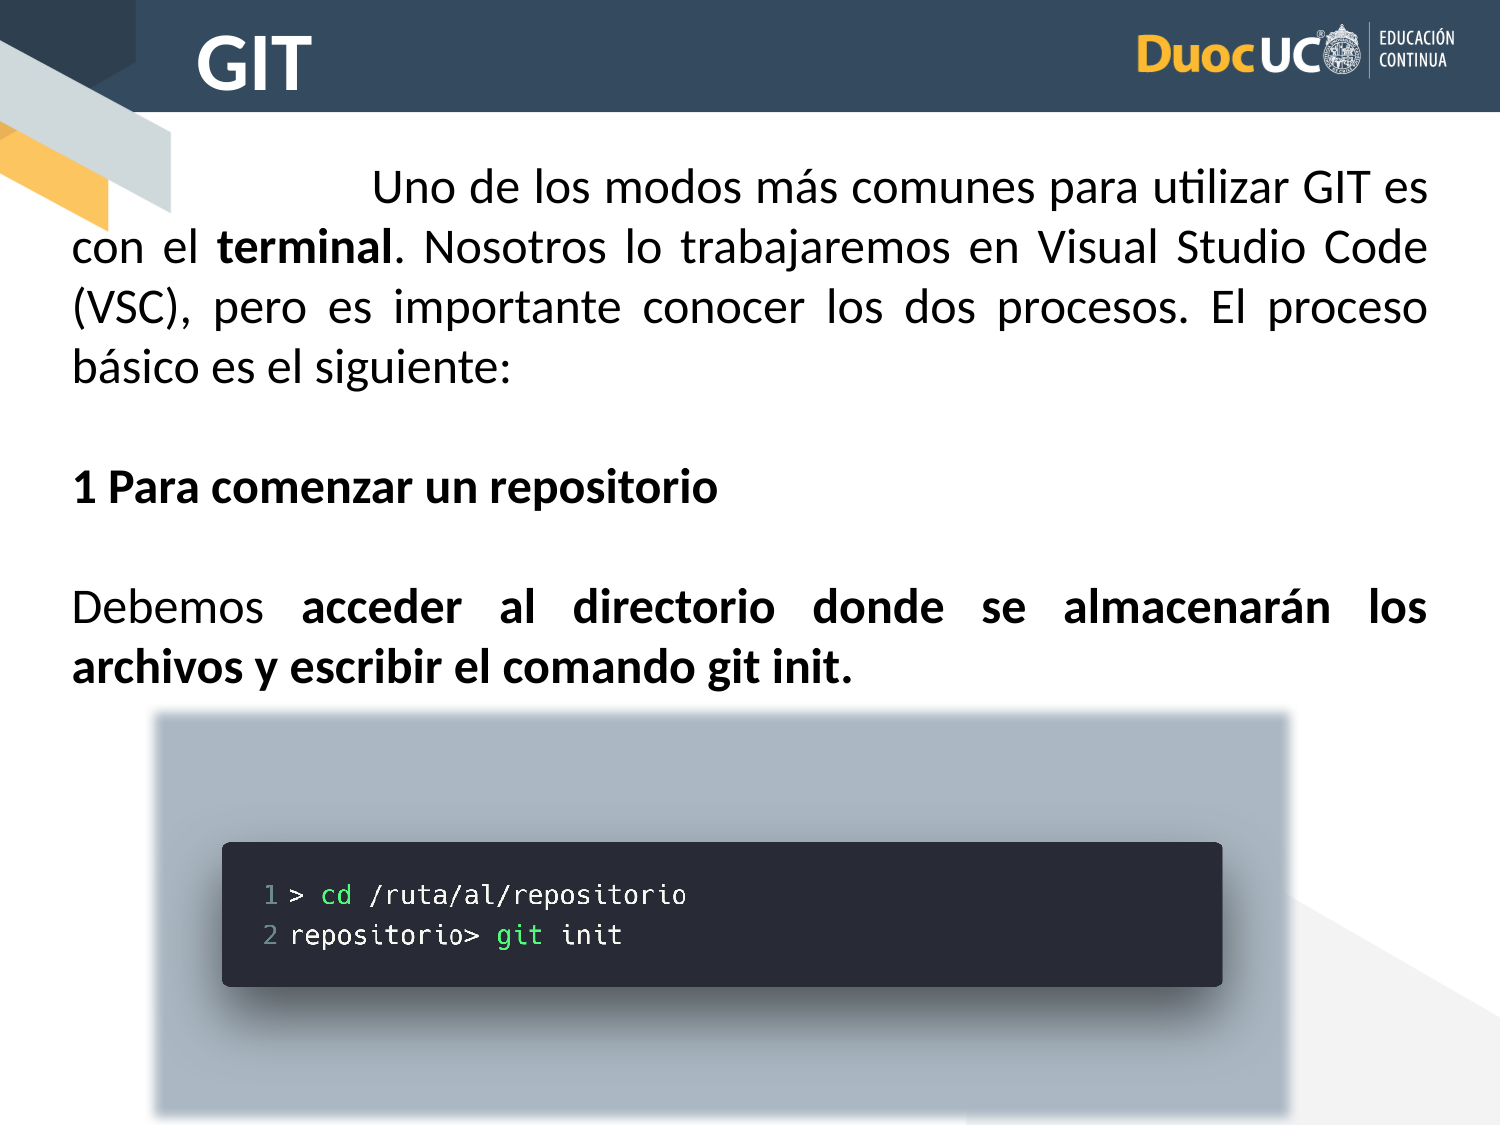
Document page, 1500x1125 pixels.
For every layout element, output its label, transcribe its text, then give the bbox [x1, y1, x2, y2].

text_box GIT [181, 0, 429, 115]
picture [0, 0, 1500, 1125]
text_box Uno de los modos más comunes para utilizar GIT es con el terminal. Nosotros lo trabajaremos en Visual Studio Code (VSC), pero es importante conocer los dos procesos. El proceso básico es el siguiente: 1 Para comenzar un repositorio Debemos acceder al directorio donde se almacenarán los archivos y escribir el comando git init. [56, 146, 1444, 702]
